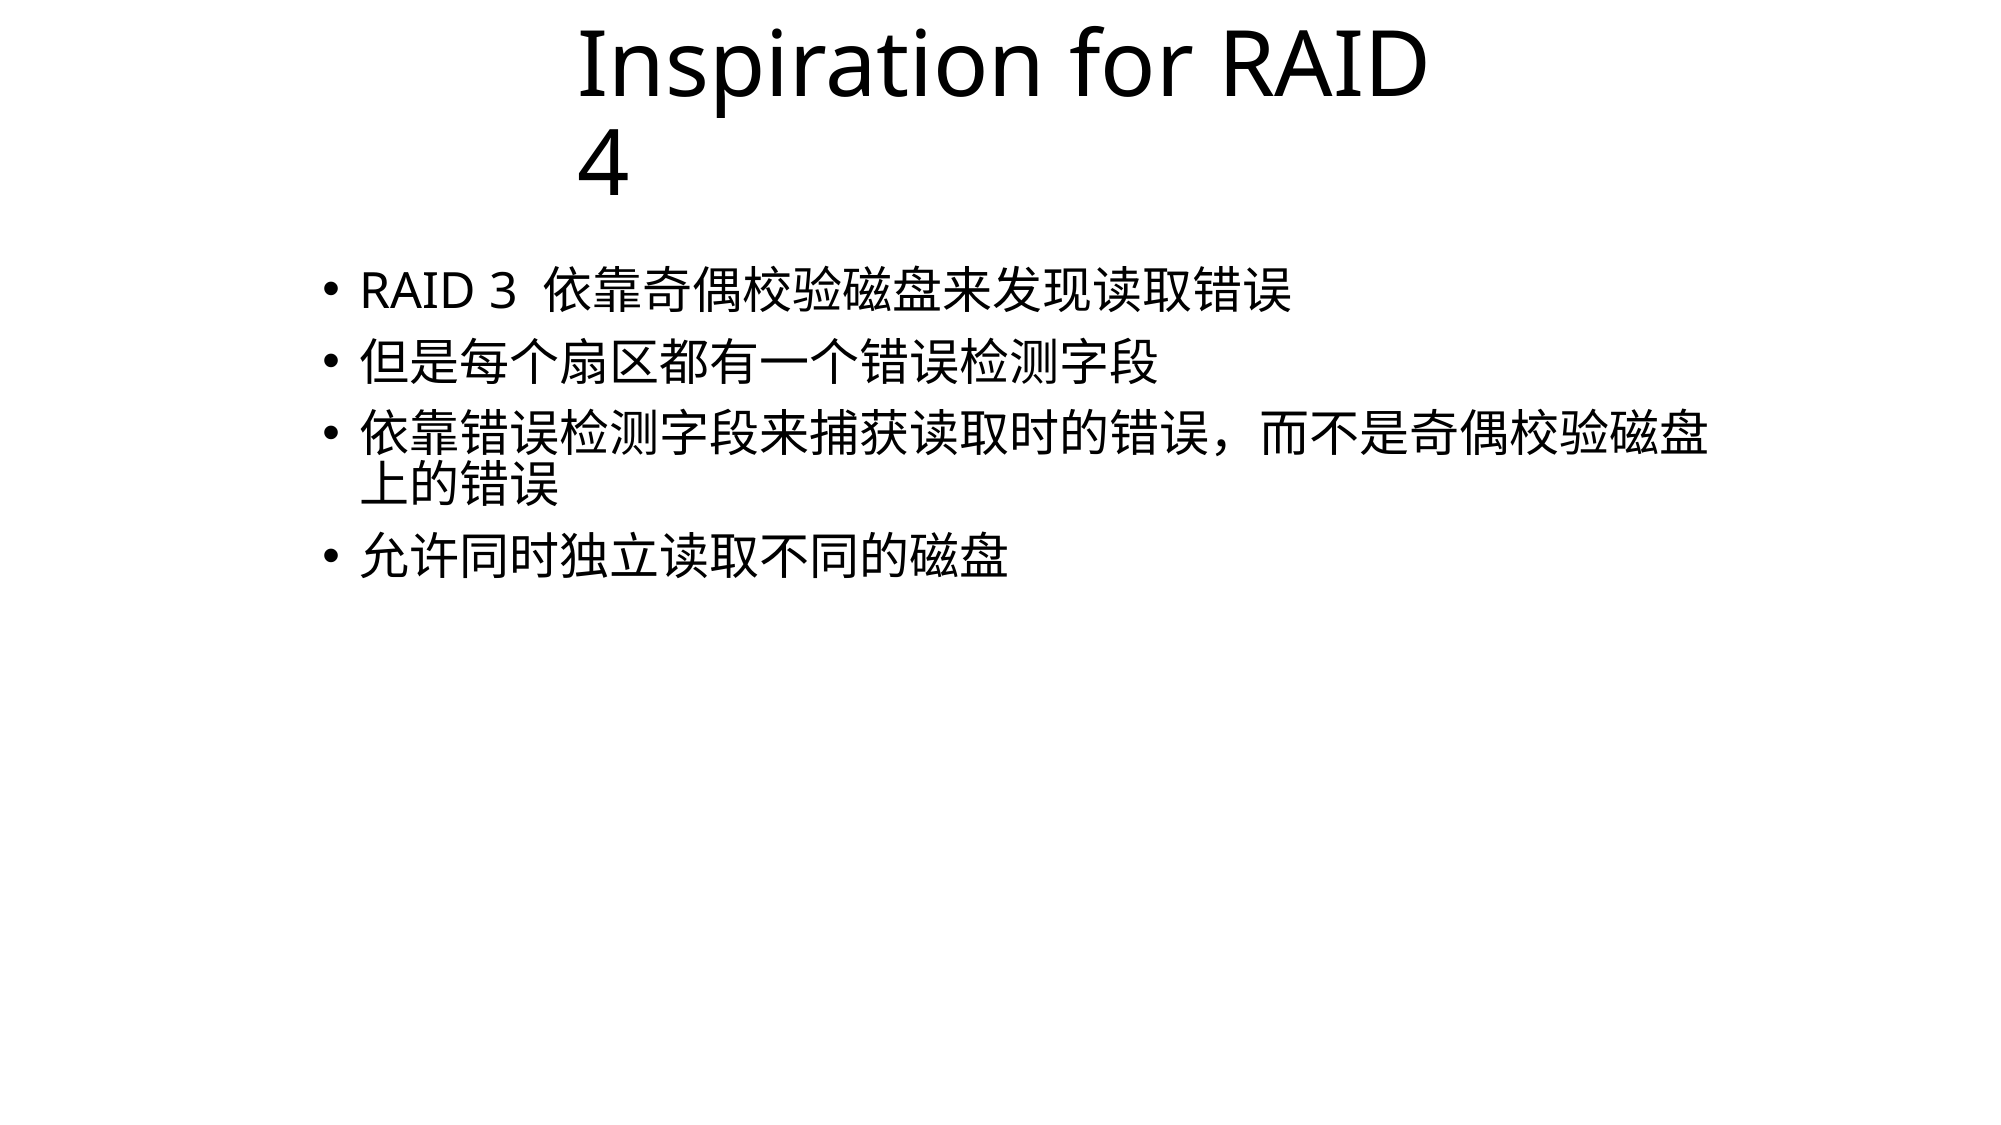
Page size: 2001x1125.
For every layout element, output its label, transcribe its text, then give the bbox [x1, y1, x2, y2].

list RAID 3 依靠奇偶校验磁盘来发现读取错误 但是每个扇区都有一个错误检测字段 依靠错误检测字段来捕获读取时的错误，而不是奇偶校验磁盘上的错误 允许同时独立读取不同的磁盘 [307, 259, 1733, 823]
title Inspiration for RAID 4 [562, 42, 1477, 191]
